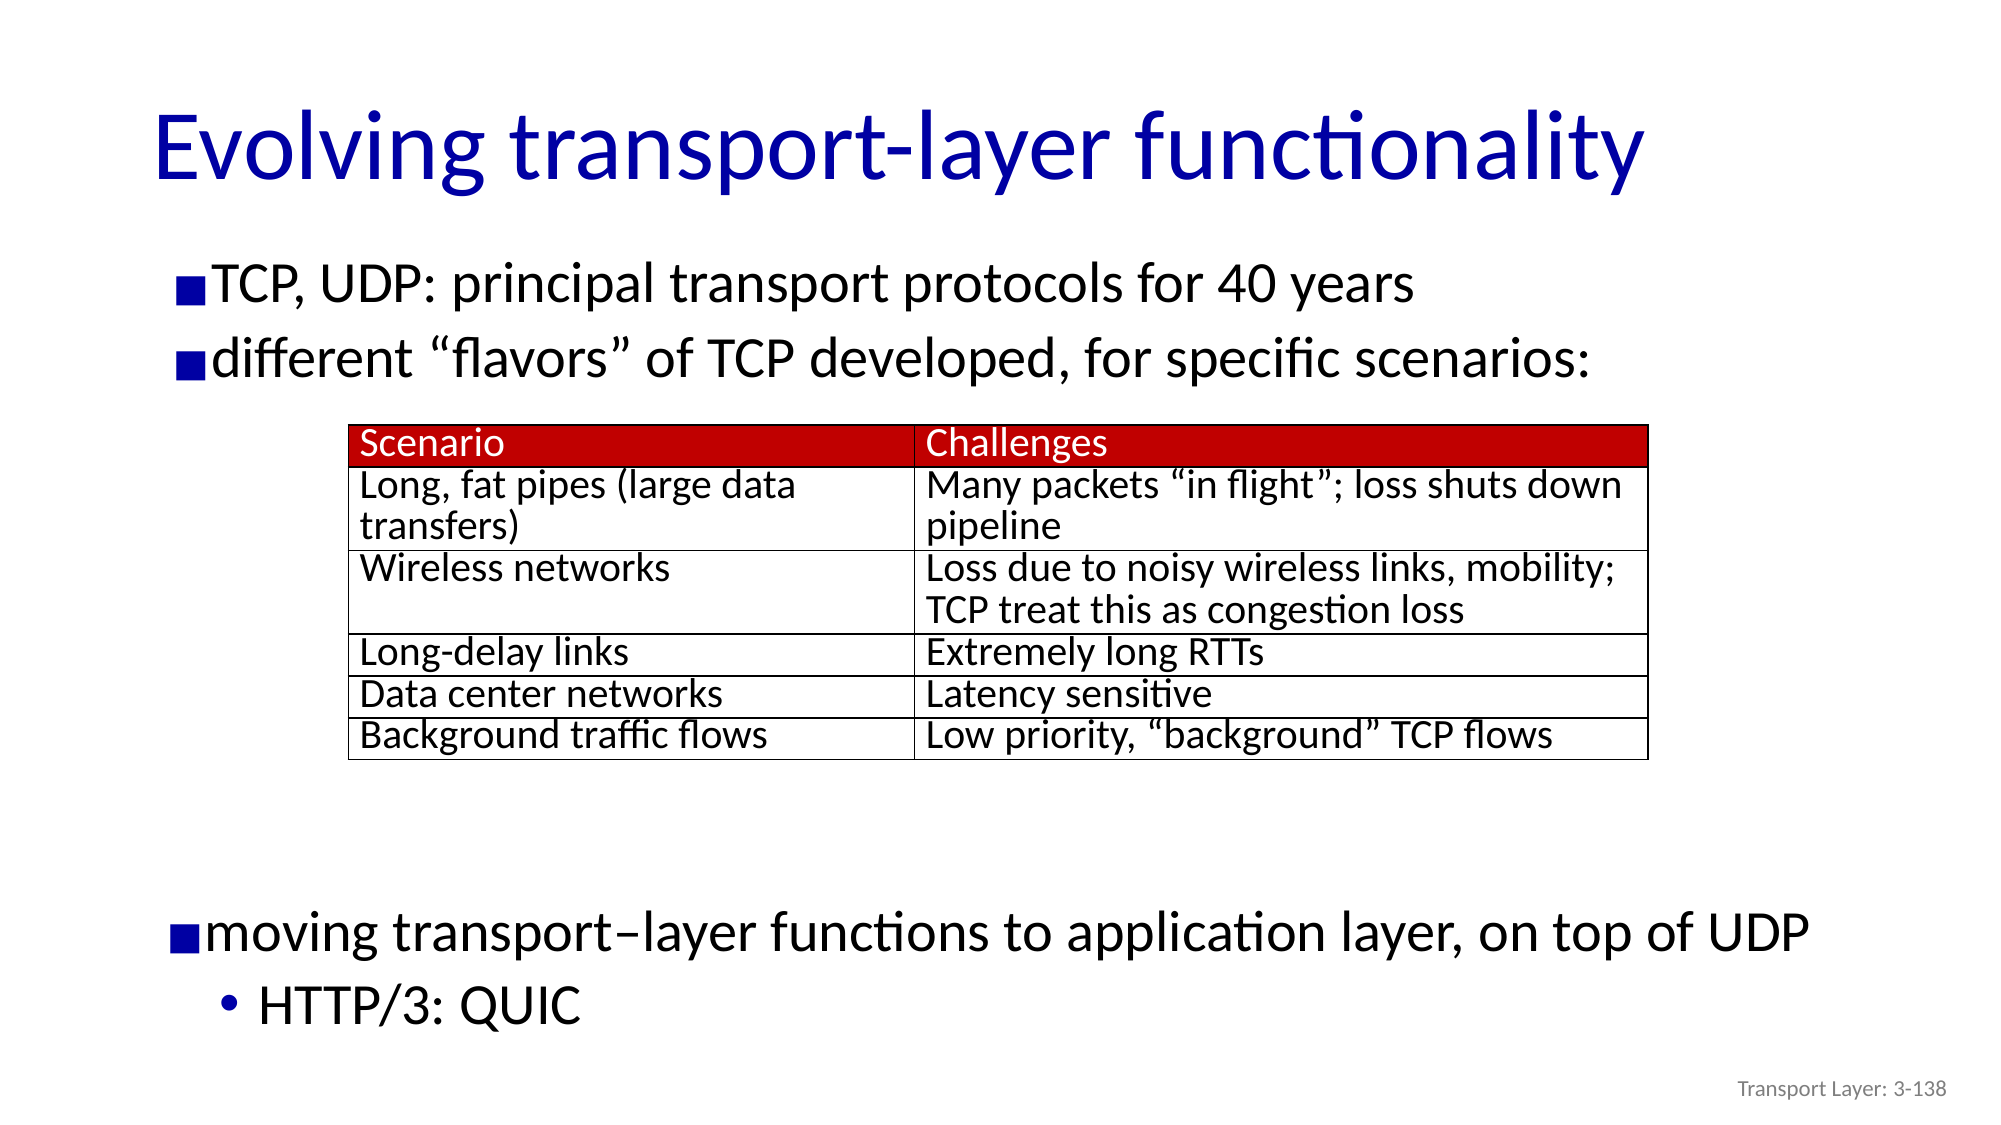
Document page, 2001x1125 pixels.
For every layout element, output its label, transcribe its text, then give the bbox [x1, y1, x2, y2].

table_header Challenges [915, 426, 1647, 466]
text_box moving transport–layer functions to application layer, on top of UDP HTTP/3: QUIC [129, 812, 1855, 1057]
table_cell Extremely long RTTs [915, 635, 1647, 675]
list TCP, UDP: principal transport protocols for 40 years different “flavors” of TCP developed, for specific scenarios: [135, 244, 1861, 407]
table_cell Many packets “in flight”; loss shuts down pipeline [915, 468, 1647, 550]
table_cell Long, fat pipes (large data transfers) [349, 468, 914, 550]
table_cell Loss due to noisy wireless links, mobility; TCP treat this as congestion loss [915, 551, 1647, 633]
title Evolving transport-layer functionality [137, 74, 1863, 221]
table_cell Low priority, “background” TCP flows [915, 719, 1647, 759]
table_header Scenario [349, 426, 914, 466]
slide_number Transport Layer: 3-138 [1512, 1056, 1963, 1117]
table_cell Background traffic flows [349, 719, 914, 759]
table_cell Long-delay links [349, 635, 914, 675]
table_cell Data center networks [349, 677, 914, 717]
table_cell Latency sensitive [915, 677, 1647, 717]
table_cell Wireless networks [349, 551, 914, 633]
